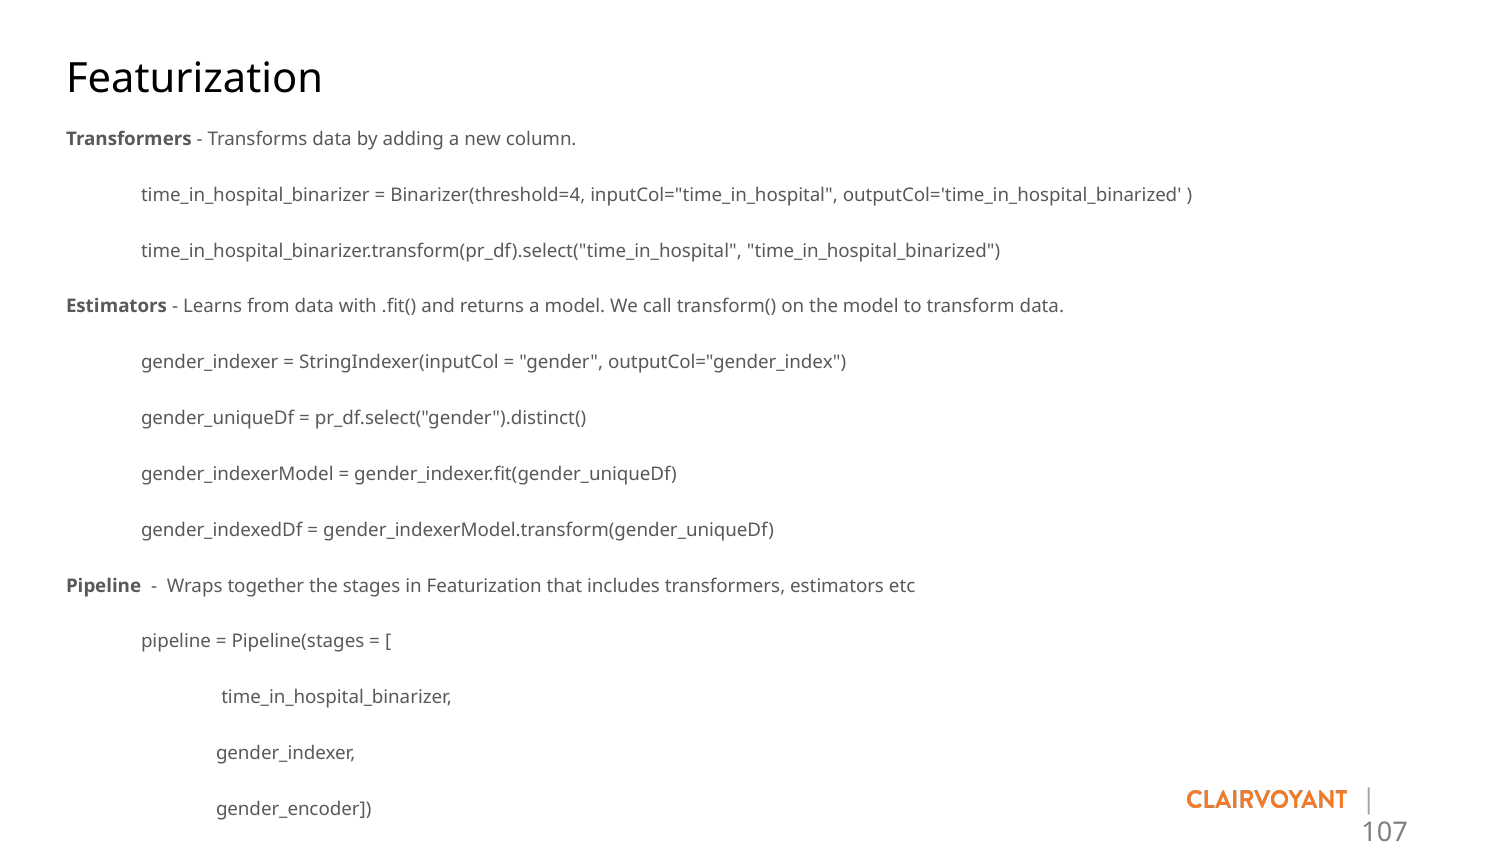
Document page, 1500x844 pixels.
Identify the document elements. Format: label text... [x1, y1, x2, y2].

title Featurization [51, 35, 1449, 111]
list Transformers - Transforms data by adding a new column. time_in_hospital_binarizer = Binarizer(threshold=4, inputCol="time_in_hospital", outputCol='time_in_hospital_binarized' ) time_in_hospital_binarizer.transform(pr_df).select("time_in_hospital", "time_in_hospital_binarized") Estimators - Learns from data with .fit() and returns a model. We call transform() on the model to transform data. gender_indexer = StringIndexer(inputCol = "gender", outputCol="gender_index") gender_uniqueDf = pr_df.select("gender").distinct() gender_indexerModel = gender_indexer.fit(gender_uniqueDf) gender_indexedDf = gender_indexerModel.transform(gender_uniqueDf) Pipeline - Wraps together the stages in Featurization that includes transformers, estimators etc pipeline = Pipeline(stages = [ time_in_hospital_binarizer, gender_indexer, gender_encoder]) [51, 111, 1449, 835]
